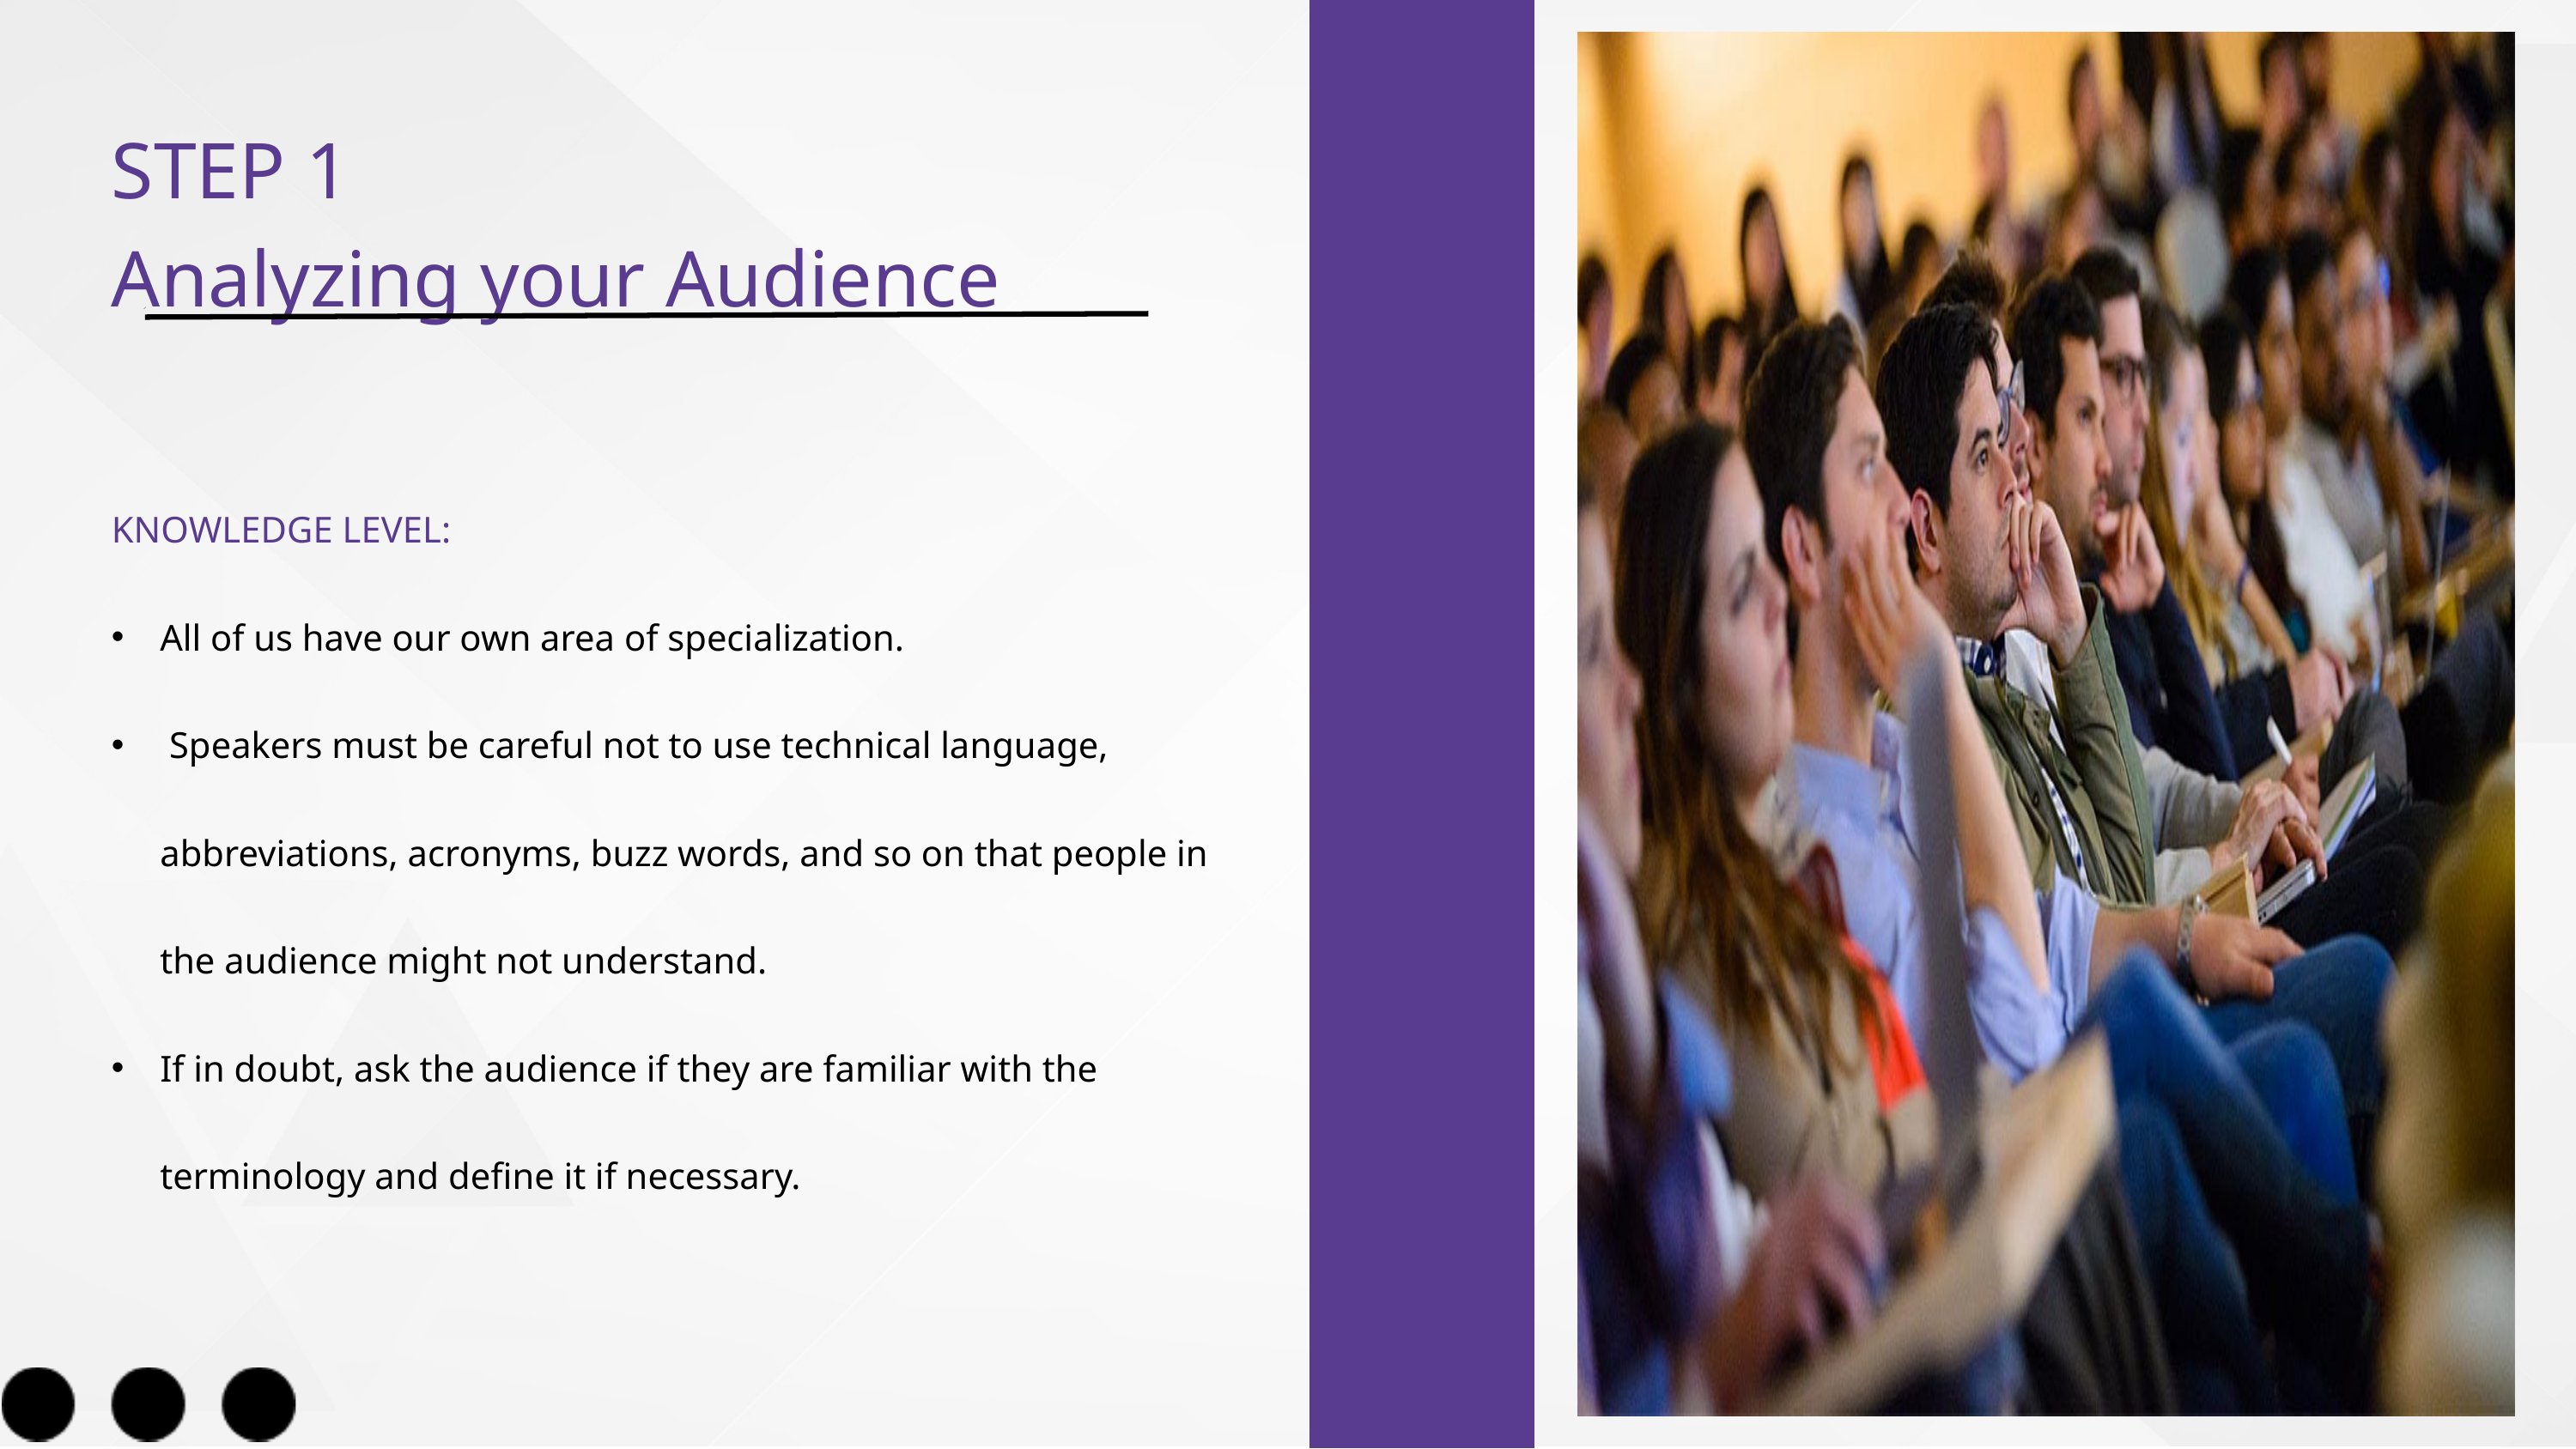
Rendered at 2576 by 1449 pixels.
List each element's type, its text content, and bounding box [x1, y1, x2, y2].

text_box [1309, 0, 1535, 1449]
text_box STEP 1 Analyzing your Audience [112, 0, 1170, 322]
text_box [0, 0, 1309, 1446]
text_box [2, 1367, 296, 1442]
text_box KNOWLEDGE LEVEL: All of us have our own area of specialization. Speakers must be careful not to use technical language, abbreviations, acronyms, buzz words, and so on that people in the audience might not understand. If in doubt, ask the audience if they are familiar with the terminology and define it if necessary. [111, 335, 1248, 1197]
text_box [1536, 0, 2576, 1446]
picture [1577, 32, 2515, 1417]
